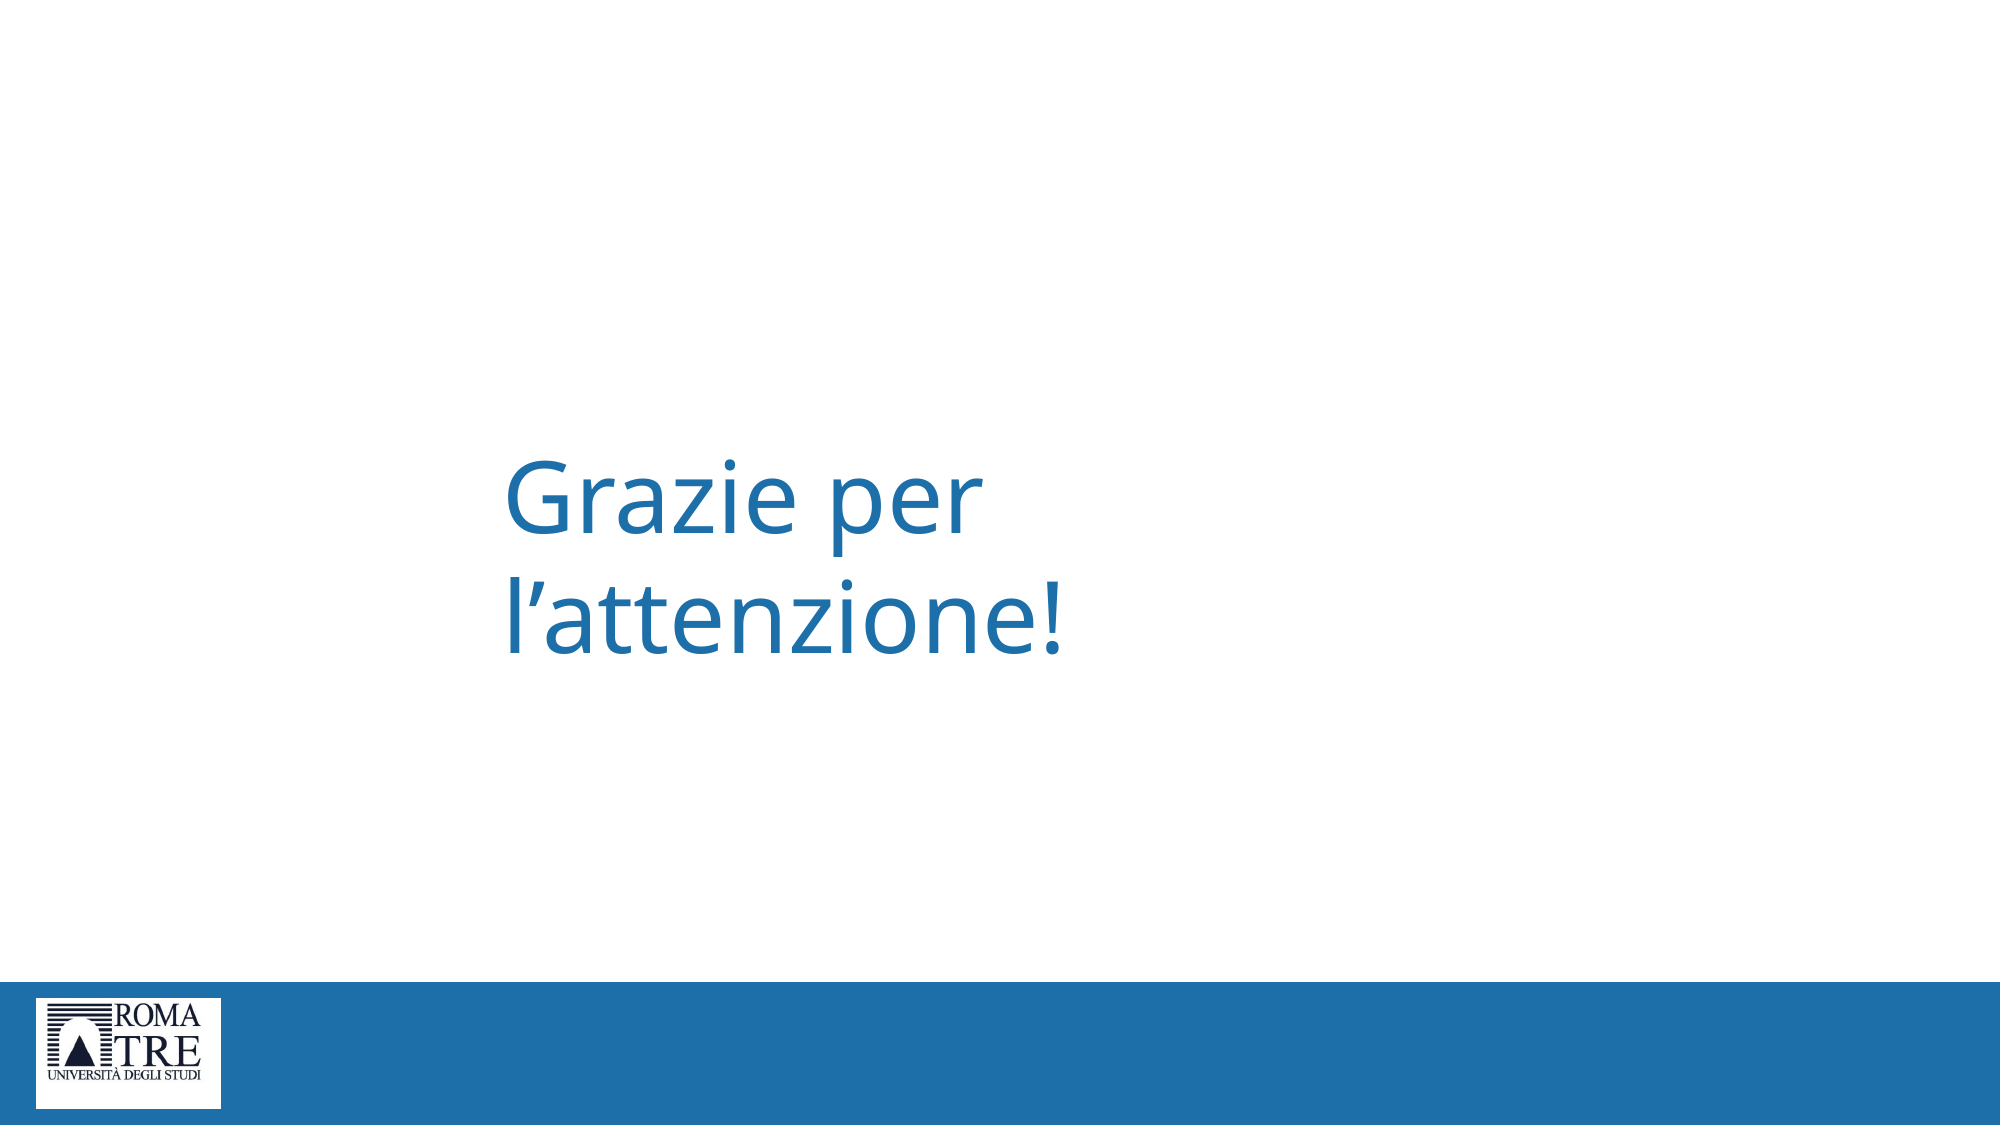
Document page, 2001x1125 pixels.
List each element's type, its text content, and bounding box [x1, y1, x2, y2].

text_box Grazie per l’attenzione! [488, 426, 1581, 681]
text_box [0, 982, 2000, 1125]
picture [36, 998, 222, 1109]
